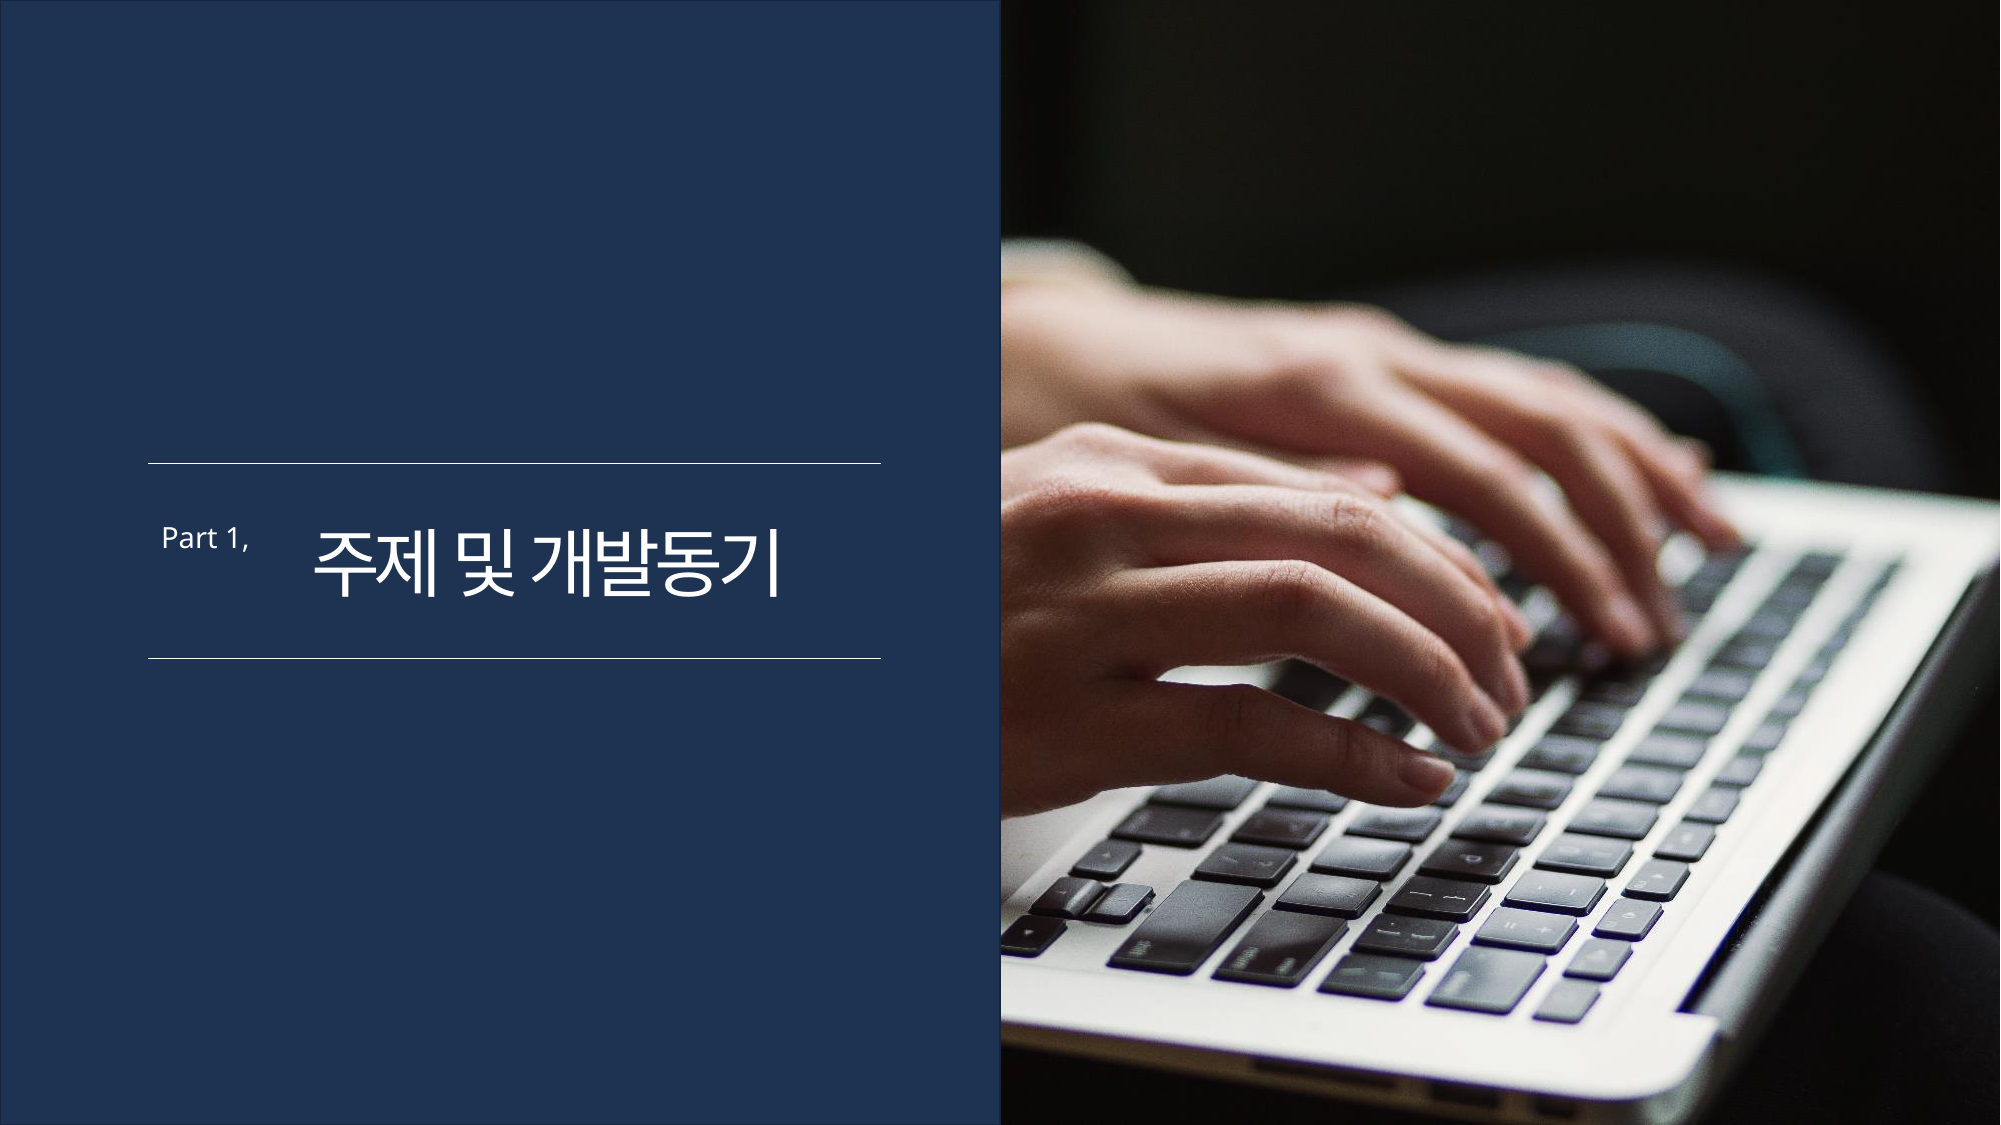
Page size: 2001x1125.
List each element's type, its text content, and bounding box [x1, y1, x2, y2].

text_box [0, 0, 569, 1125]
picture [569, 0, 2000, 1125]
text_box 주제 및 개발동기 [296, 509, 569, 615]
text_box Part 1, [146, 511, 273, 562]
